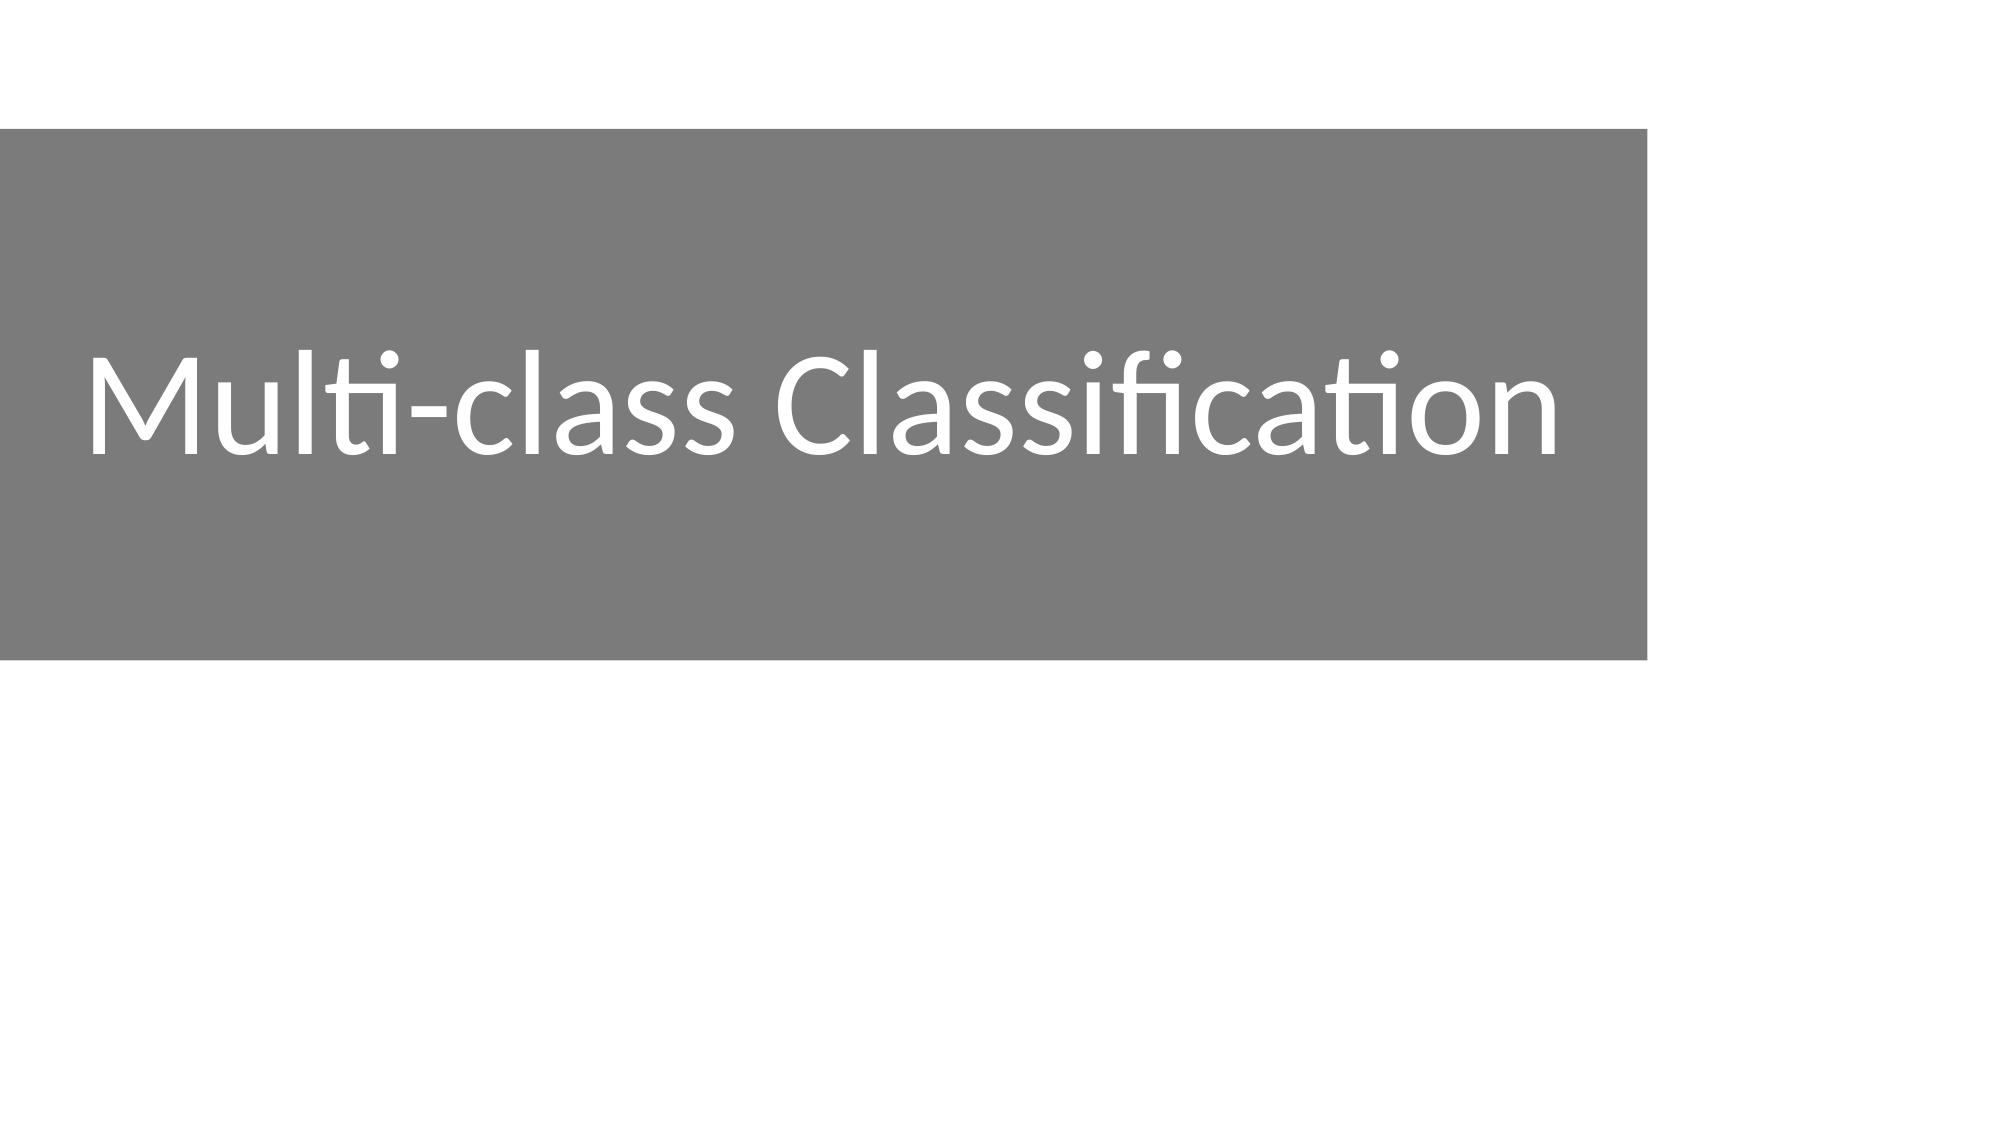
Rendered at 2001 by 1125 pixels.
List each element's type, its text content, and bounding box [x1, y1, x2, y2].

text_box Multi-class Classification [0, 128, 1648, 661]
